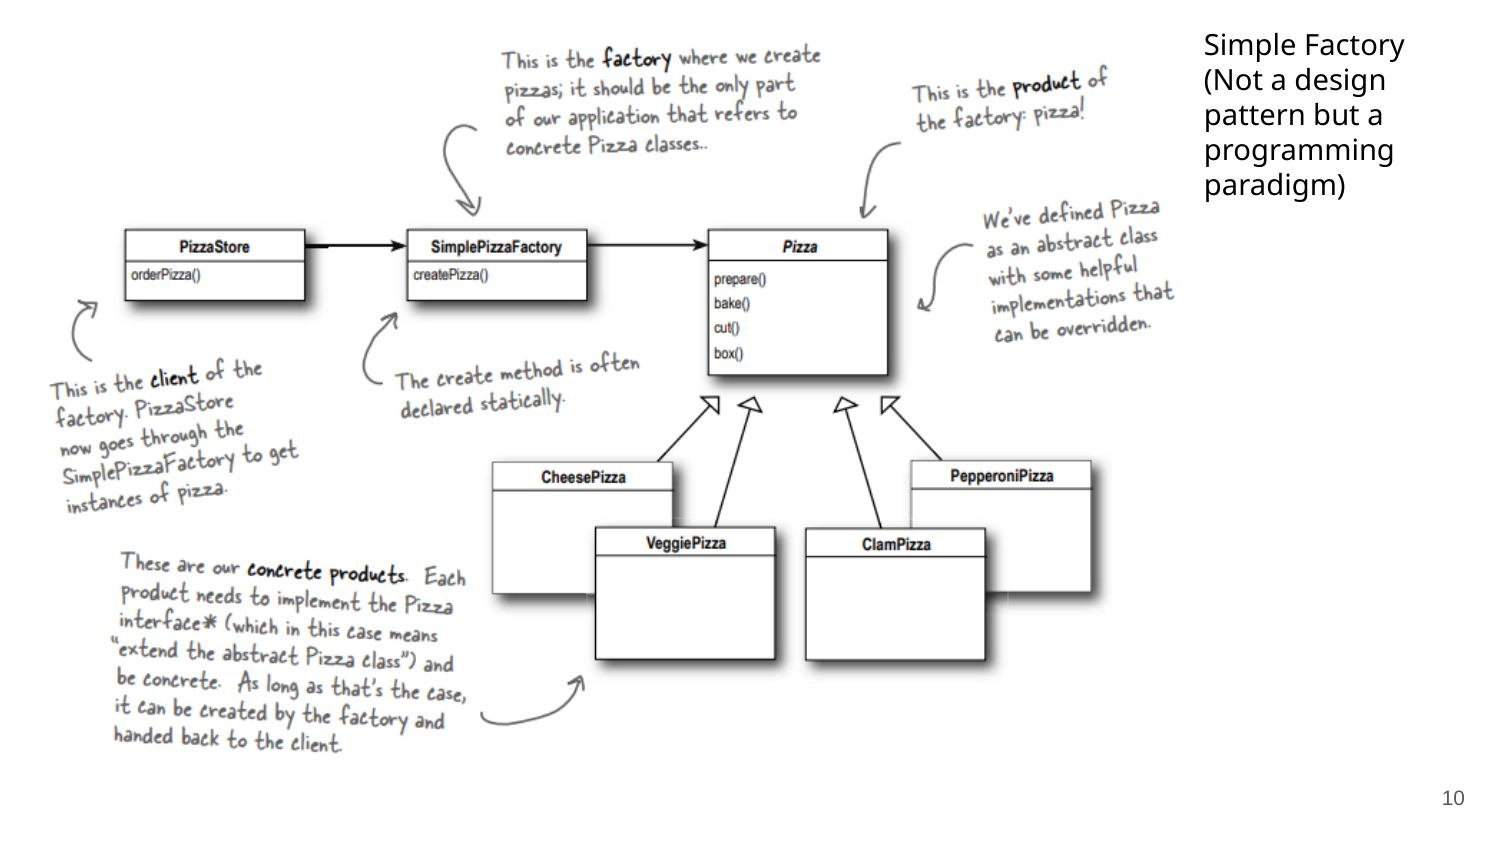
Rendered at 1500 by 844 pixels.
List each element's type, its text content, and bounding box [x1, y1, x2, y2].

slide_number ‹#› [1389, 764, 1480, 830]
picture [33, 11, 1190, 806]
text_box Simple Factory (Not a design pattern but a programming paradigm) [1191, 11, 1474, 90]
